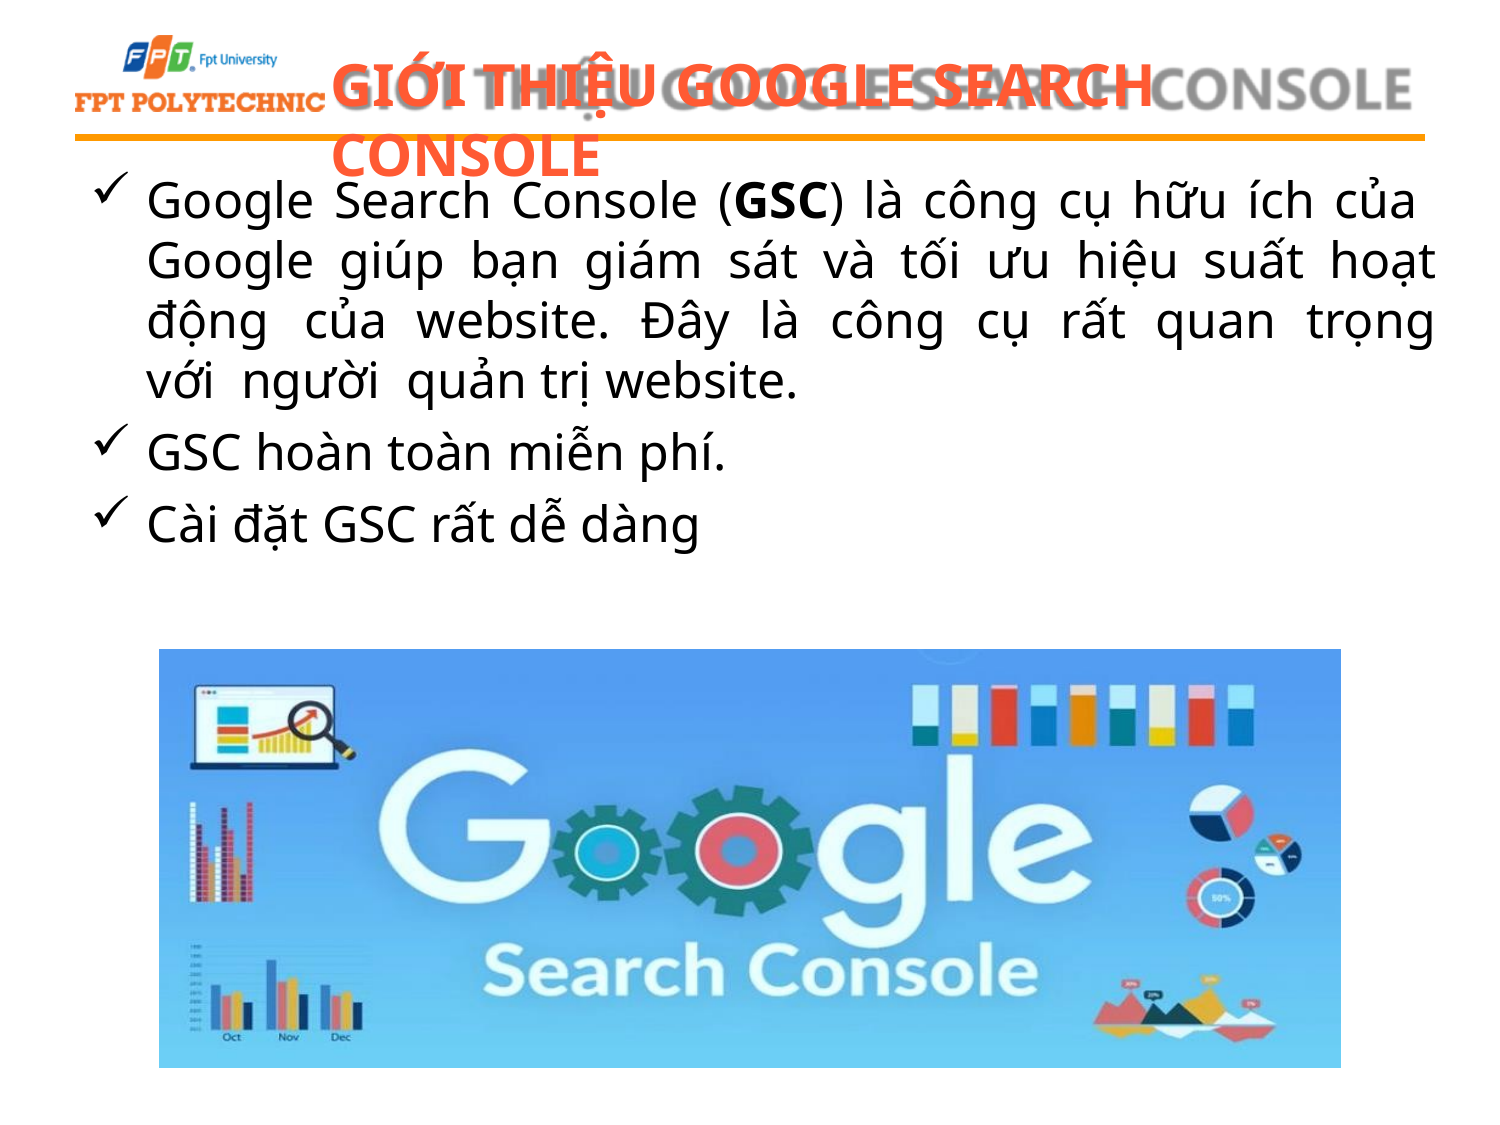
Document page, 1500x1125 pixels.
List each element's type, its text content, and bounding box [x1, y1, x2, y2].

text_box Google Search Console (GSC) là công cụ hữu ích của Google giúp bạn giám sát và tối ưu hiệu suất hoạt động của website. Đây là công cụ rất quan trọng với người quản trị website. GSC hoàn toàn miễn phí. Cài đặt GSC rất dễ dàng [88, 166, 1437, 553]
picture [75, 30, 1451, 161]
picture [159, 649, 1341, 1068]
